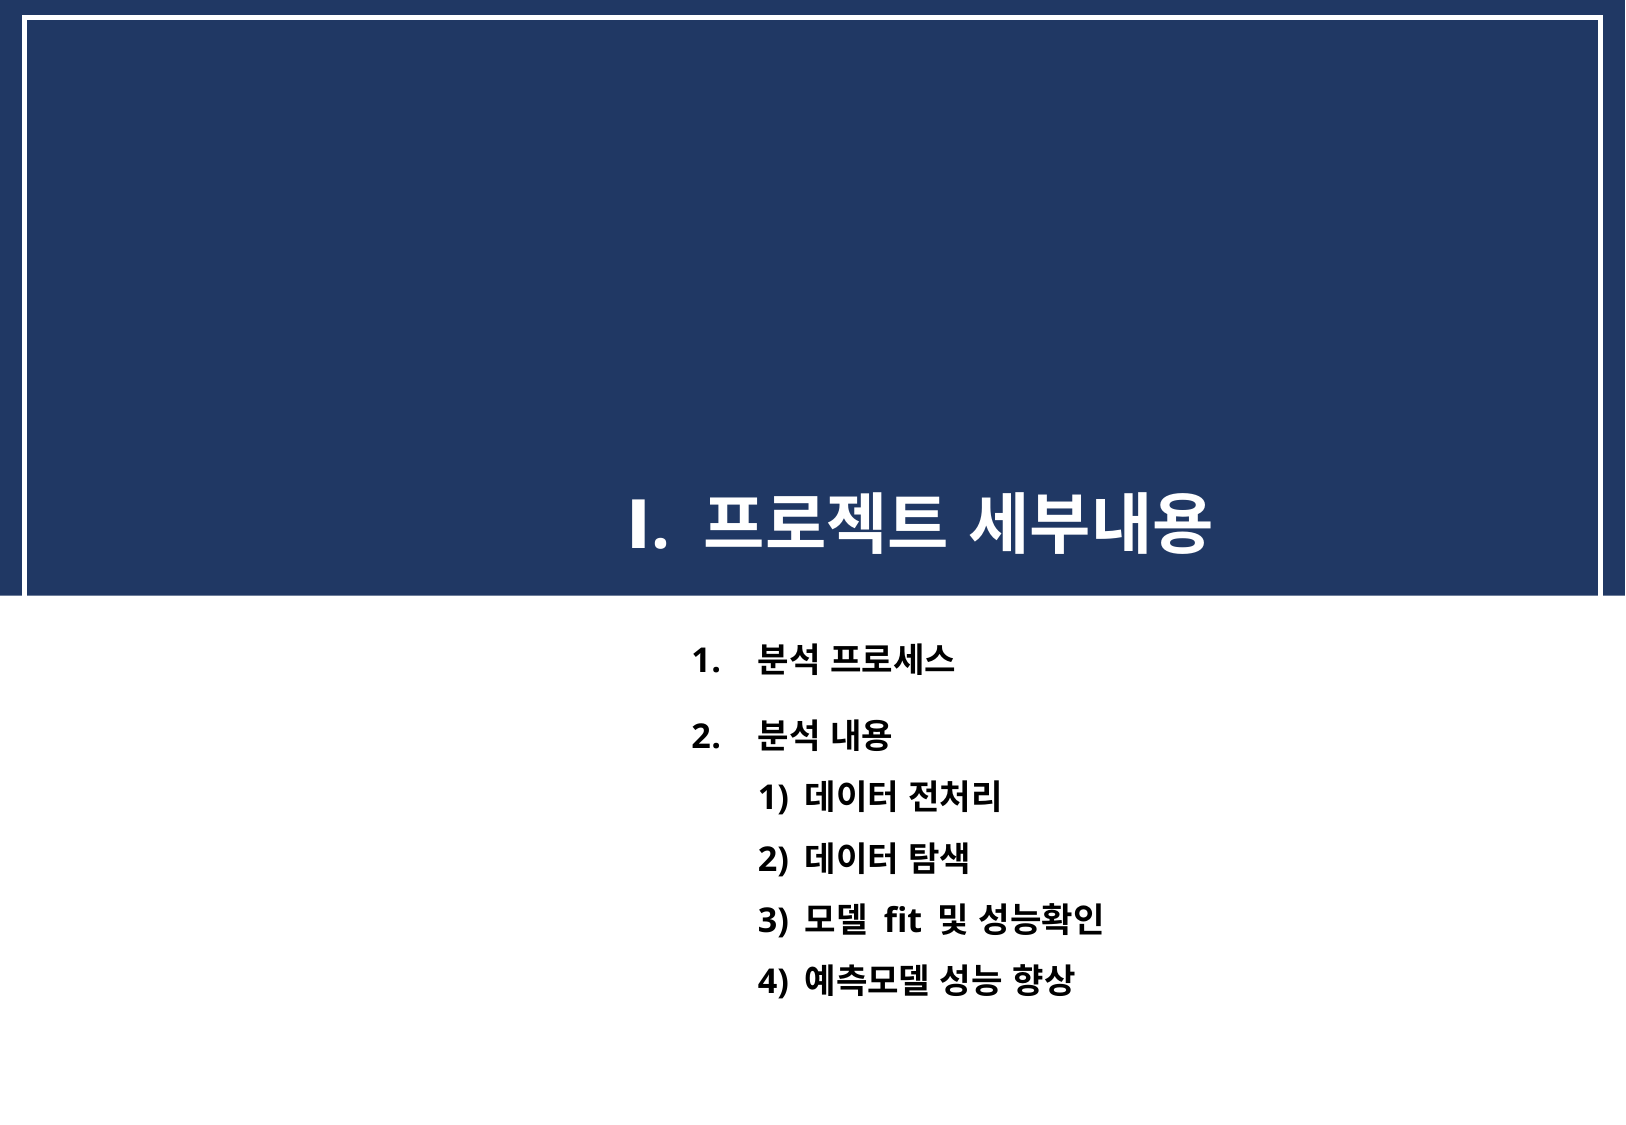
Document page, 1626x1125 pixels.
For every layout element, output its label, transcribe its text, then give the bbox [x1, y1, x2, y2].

list Ⅰ. 프로젝트 세부내용 [611, 462, 1561, 591]
list 분석 프로세스 분석 내용 1) 데이터 전처리 2) 데이터 탐색 3) 모델 fit 및 성능확인 4) 예측모델 성능 향상 [676, 610, 1558, 1011]
